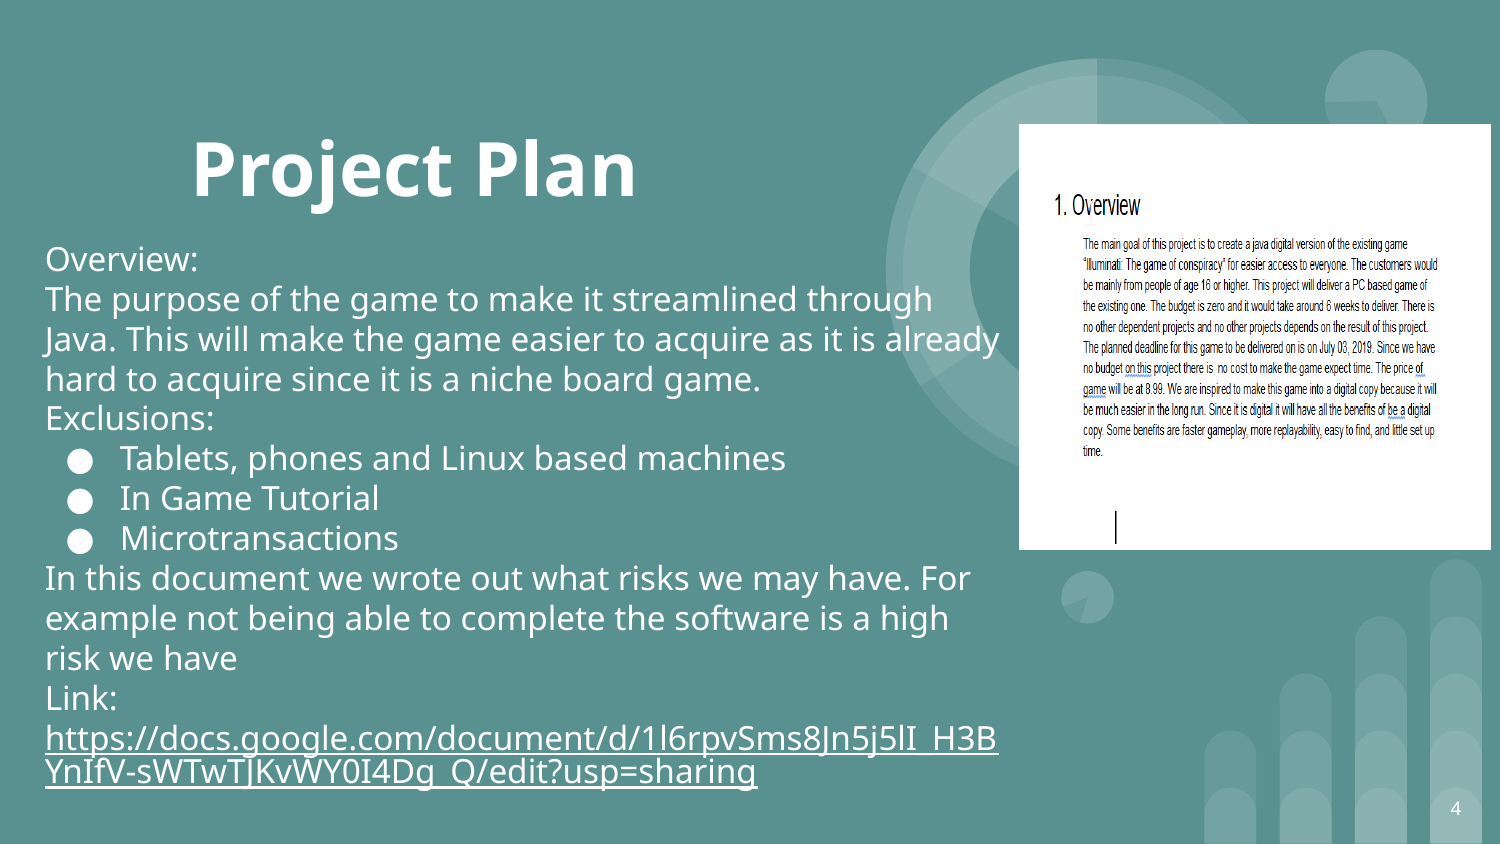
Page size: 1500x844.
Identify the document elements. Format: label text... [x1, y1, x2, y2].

slide_number ‹#› [1386, 777, 1477, 842]
subtitle Overview: The purpose of the game to make it streamlined through Java. This will make the game easier to acquire as it is already hard to acquire since it is a niche board game. Exclusions: Tablets, phones and Linux based machines In Game Tutorial Microtransactions In this document we wrote out what risks we may have. For example not being able to complete the software is a high risk we have Link: https://docs.google.com/document/d/1l6rpvSms8Jn5j5lI_H3BYnIfV-sWTwTJKvWY0I4Dg_Q/edit?usp=sharing [29, 222, 1020, 693]
title Project Plan [175, 12, 874, 222]
picture [1019, 124, 1491, 550]
